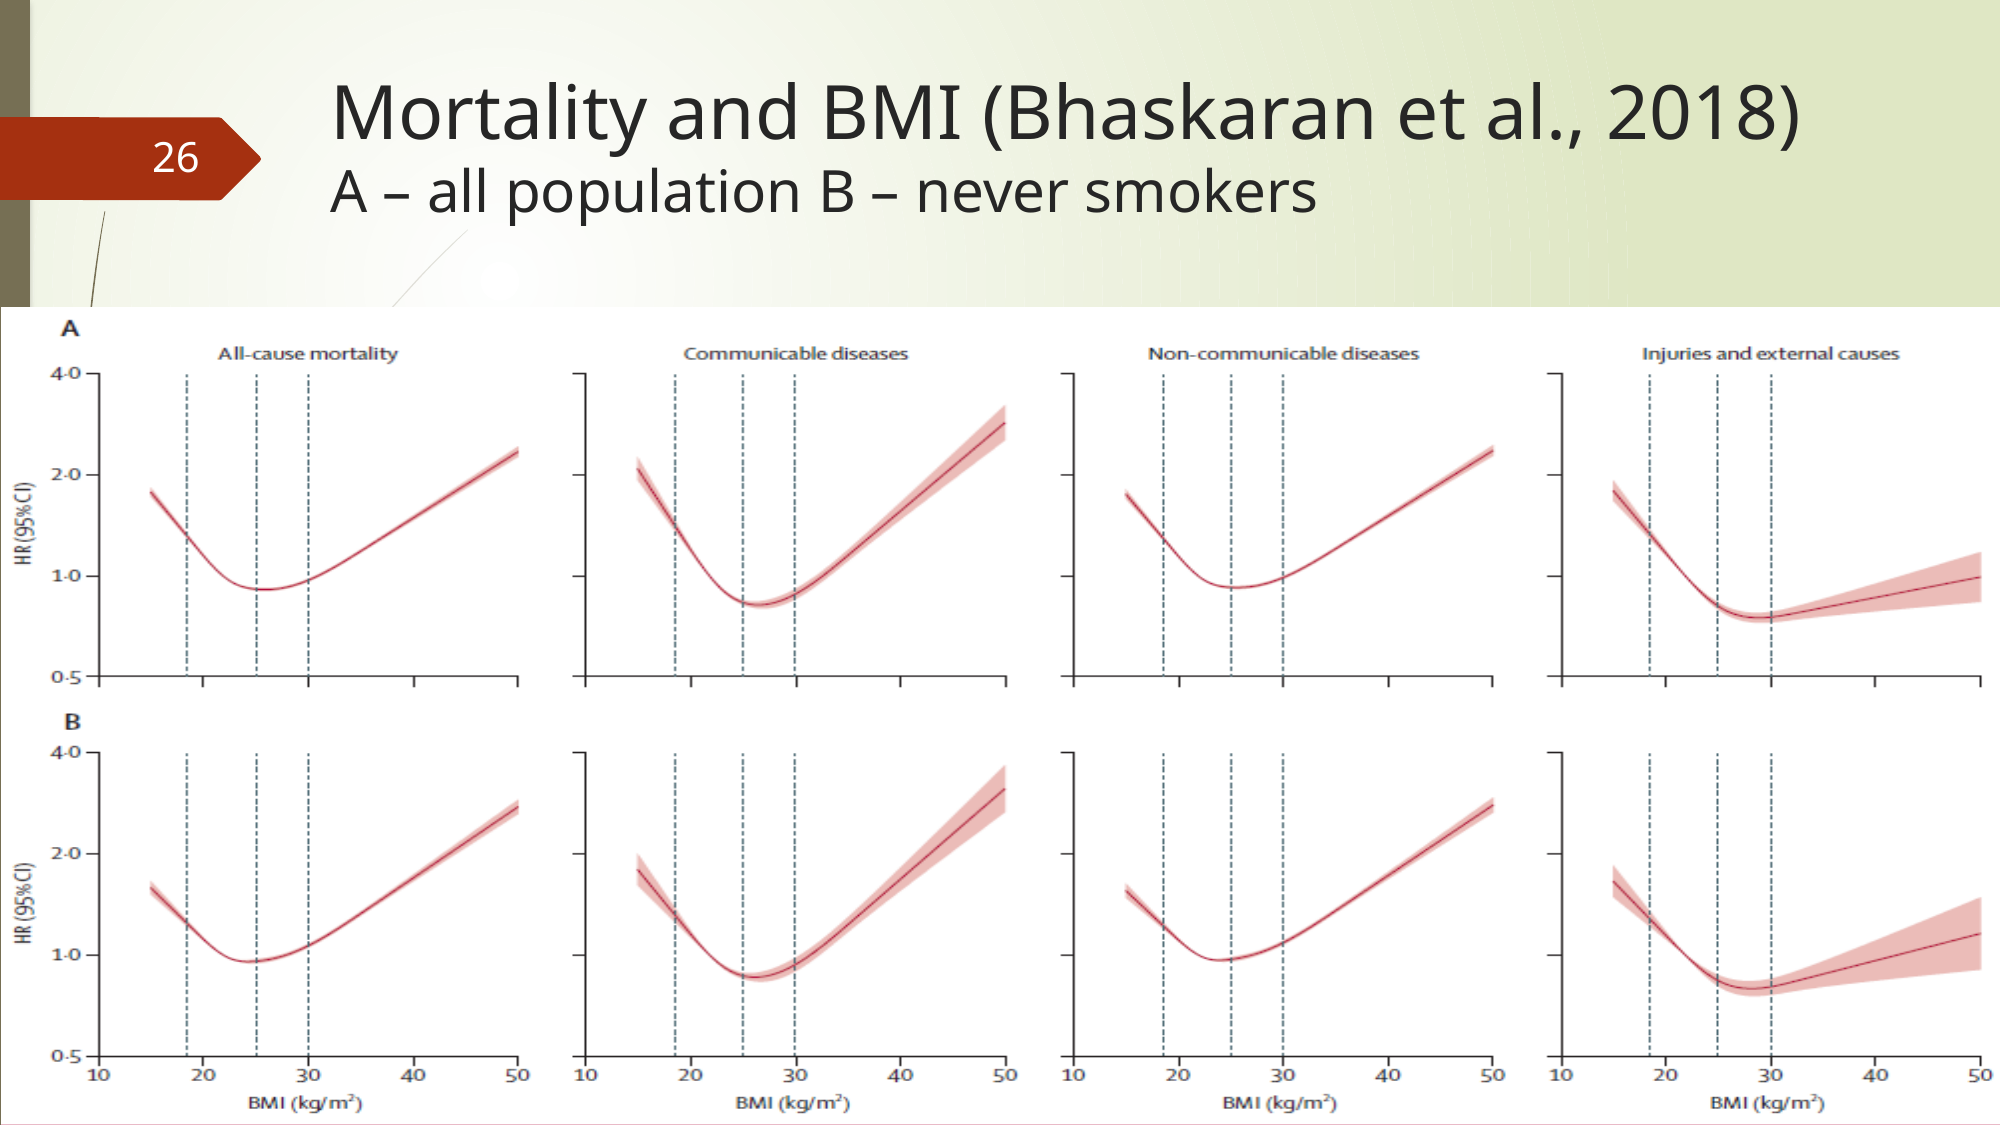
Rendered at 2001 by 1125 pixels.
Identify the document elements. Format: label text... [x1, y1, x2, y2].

slide_number 26 [87, 129, 216, 190]
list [1, 306, 2000, 1125]
title Mortality and BMI (Bhaskaran et al., 2018) A – all population B – never smokers [315, 56, 1989, 267]
